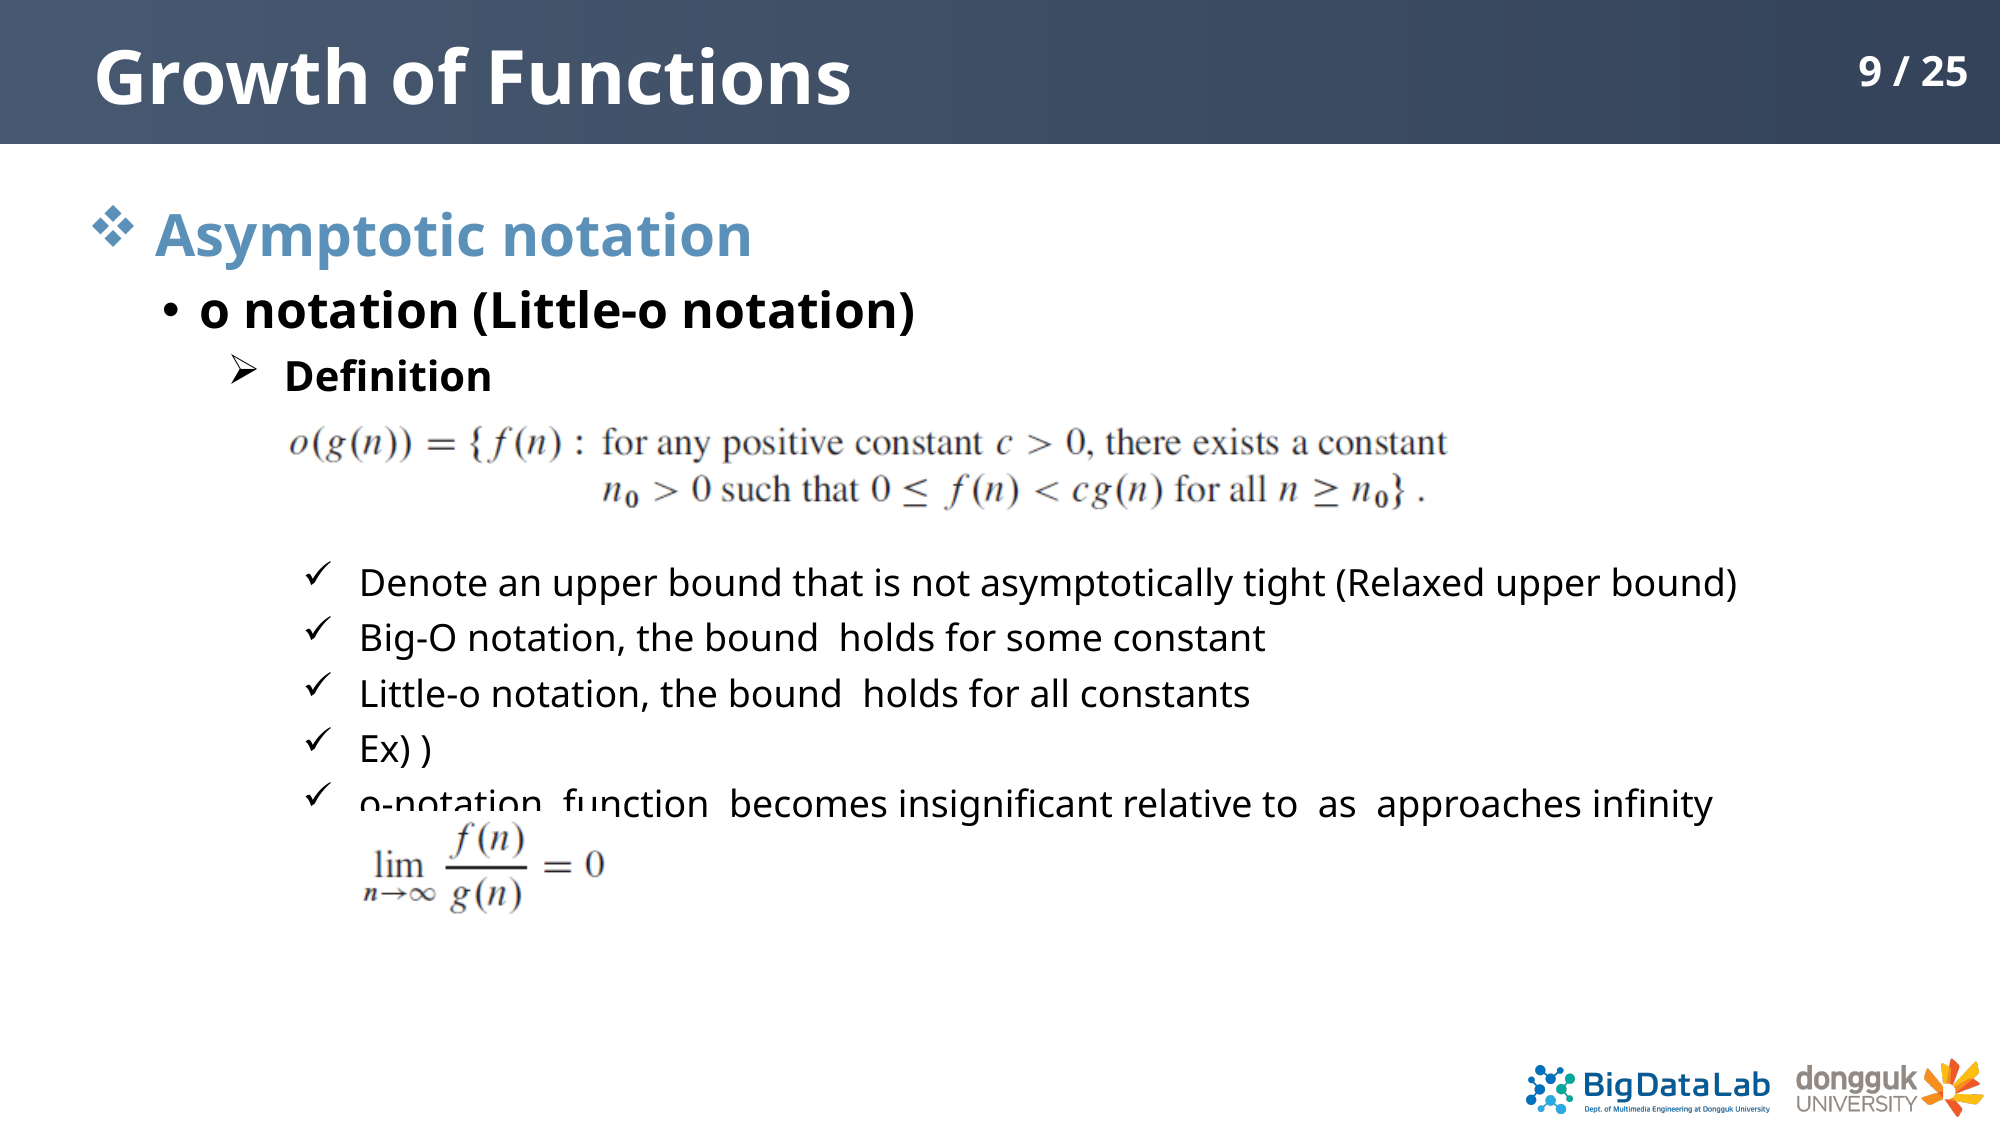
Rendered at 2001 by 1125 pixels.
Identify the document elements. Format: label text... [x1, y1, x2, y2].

title Growth of Functions [78, 21, 1935, 128]
picture [1526, 1065, 1770, 1114]
picture [286, 417, 1462, 523]
slide_number 9 / 25 [1769, 21, 1984, 126]
picture [355, 811, 612, 920]
